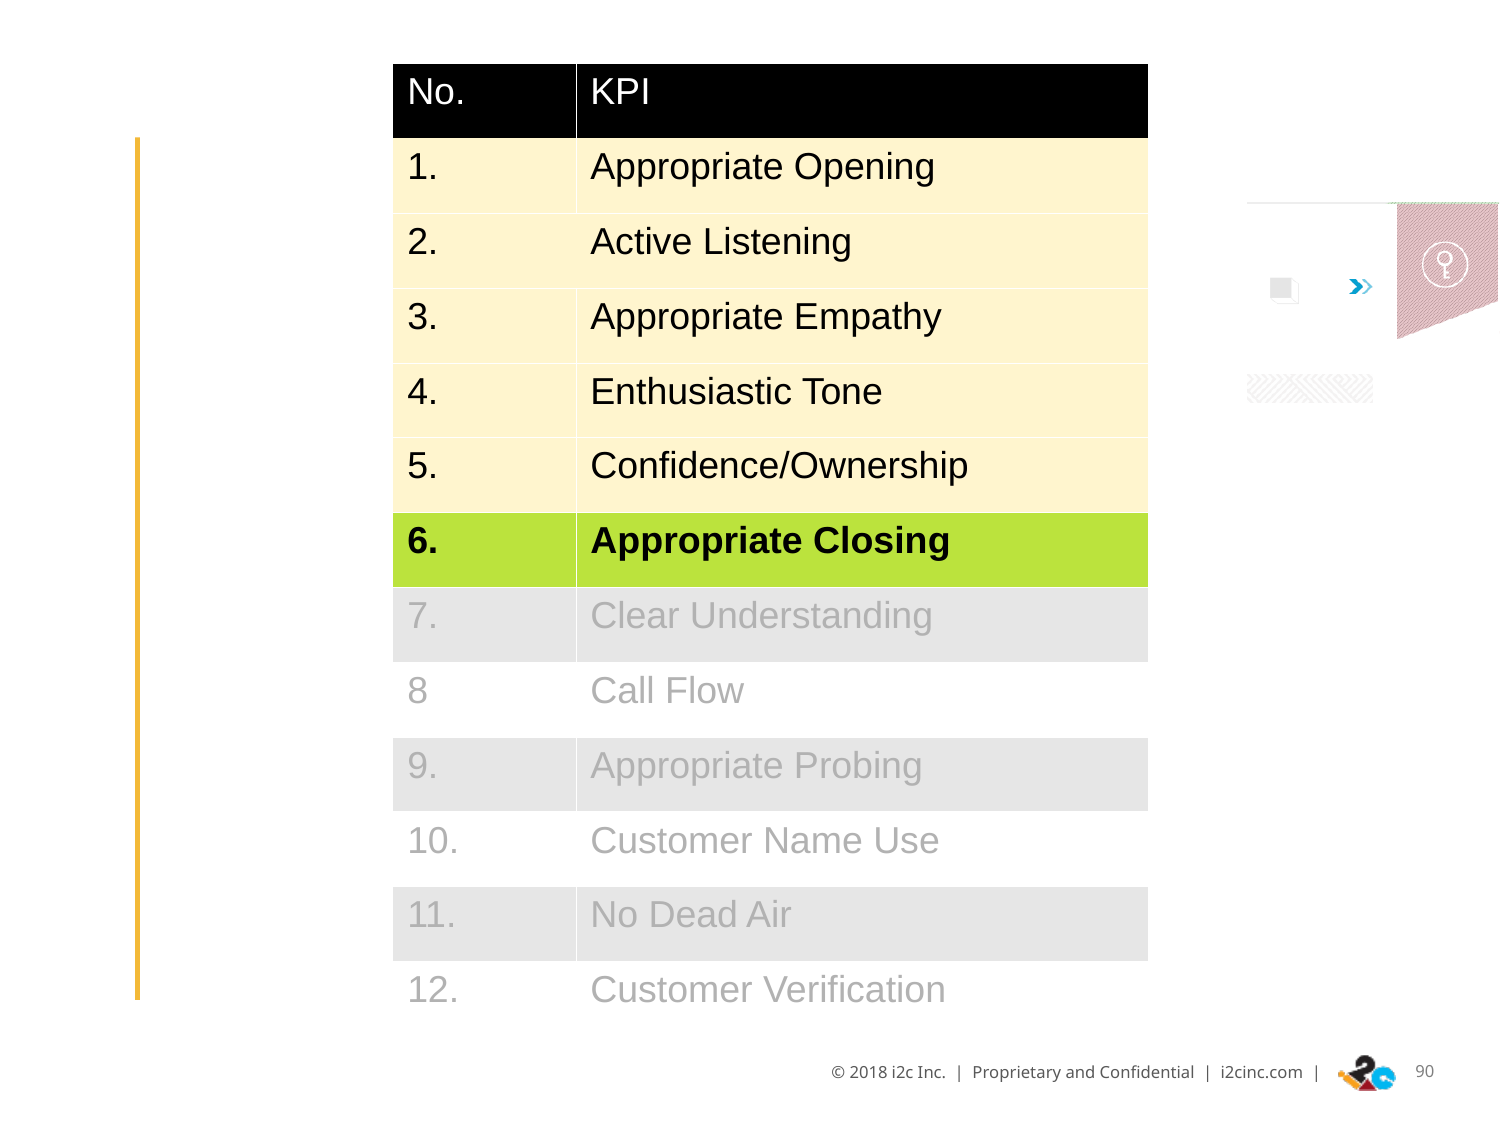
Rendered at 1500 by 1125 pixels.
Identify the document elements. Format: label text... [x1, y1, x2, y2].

table_cell 5. [393, 438, 576, 512]
table_cell 8 [393, 663, 576, 737]
table_cell 11. [393, 887, 576, 961]
table_cell 9. [393, 738, 576, 811]
table_cell 7. [393, 588, 576, 662]
table_cell Customer Name Use [577, 812, 1148, 886]
table_cell Call Flow [577, 663, 1148, 737]
table_cell Enthusiastic Tone [577, 364, 1148, 437]
table_cell Confidence/Ownership [577, 438, 1148, 512]
table_cell Appropriate Closing [577, 513, 1148, 587]
table_cell No Dead Air [577, 887, 1148, 961]
table_cell 6. [393, 513, 576, 587]
table_cell Appropriate Empathy [577, 289, 1148, 363]
picture [1247, 202, 1500, 403]
table_cell 4. [393, 364, 576, 437]
table_cell 10. [393, 812, 576, 886]
table_header KPI [577, 64, 1148, 138]
table_cell 1. [393, 138, 576, 213]
table_cell Active Listening [576, 214, 1148, 288]
picture [1337, 1054, 1396, 1091]
table_cell Customer Verification [577, 962, 1148, 1036]
table_cell 3. [393, 289, 576, 363]
table_header No. [393, 64, 576, 138]
table_cell 2. [393, 214, 576, 288]
table_cell 12. [393, 962, 576, 1036]
table_cell Appropriate Probing [577, 738, 1148, 811]
table_cell Clear Understanding [577, 588, 1148, 662]
table_cell Appropriate Opening [577, 138, 1148, 213]
